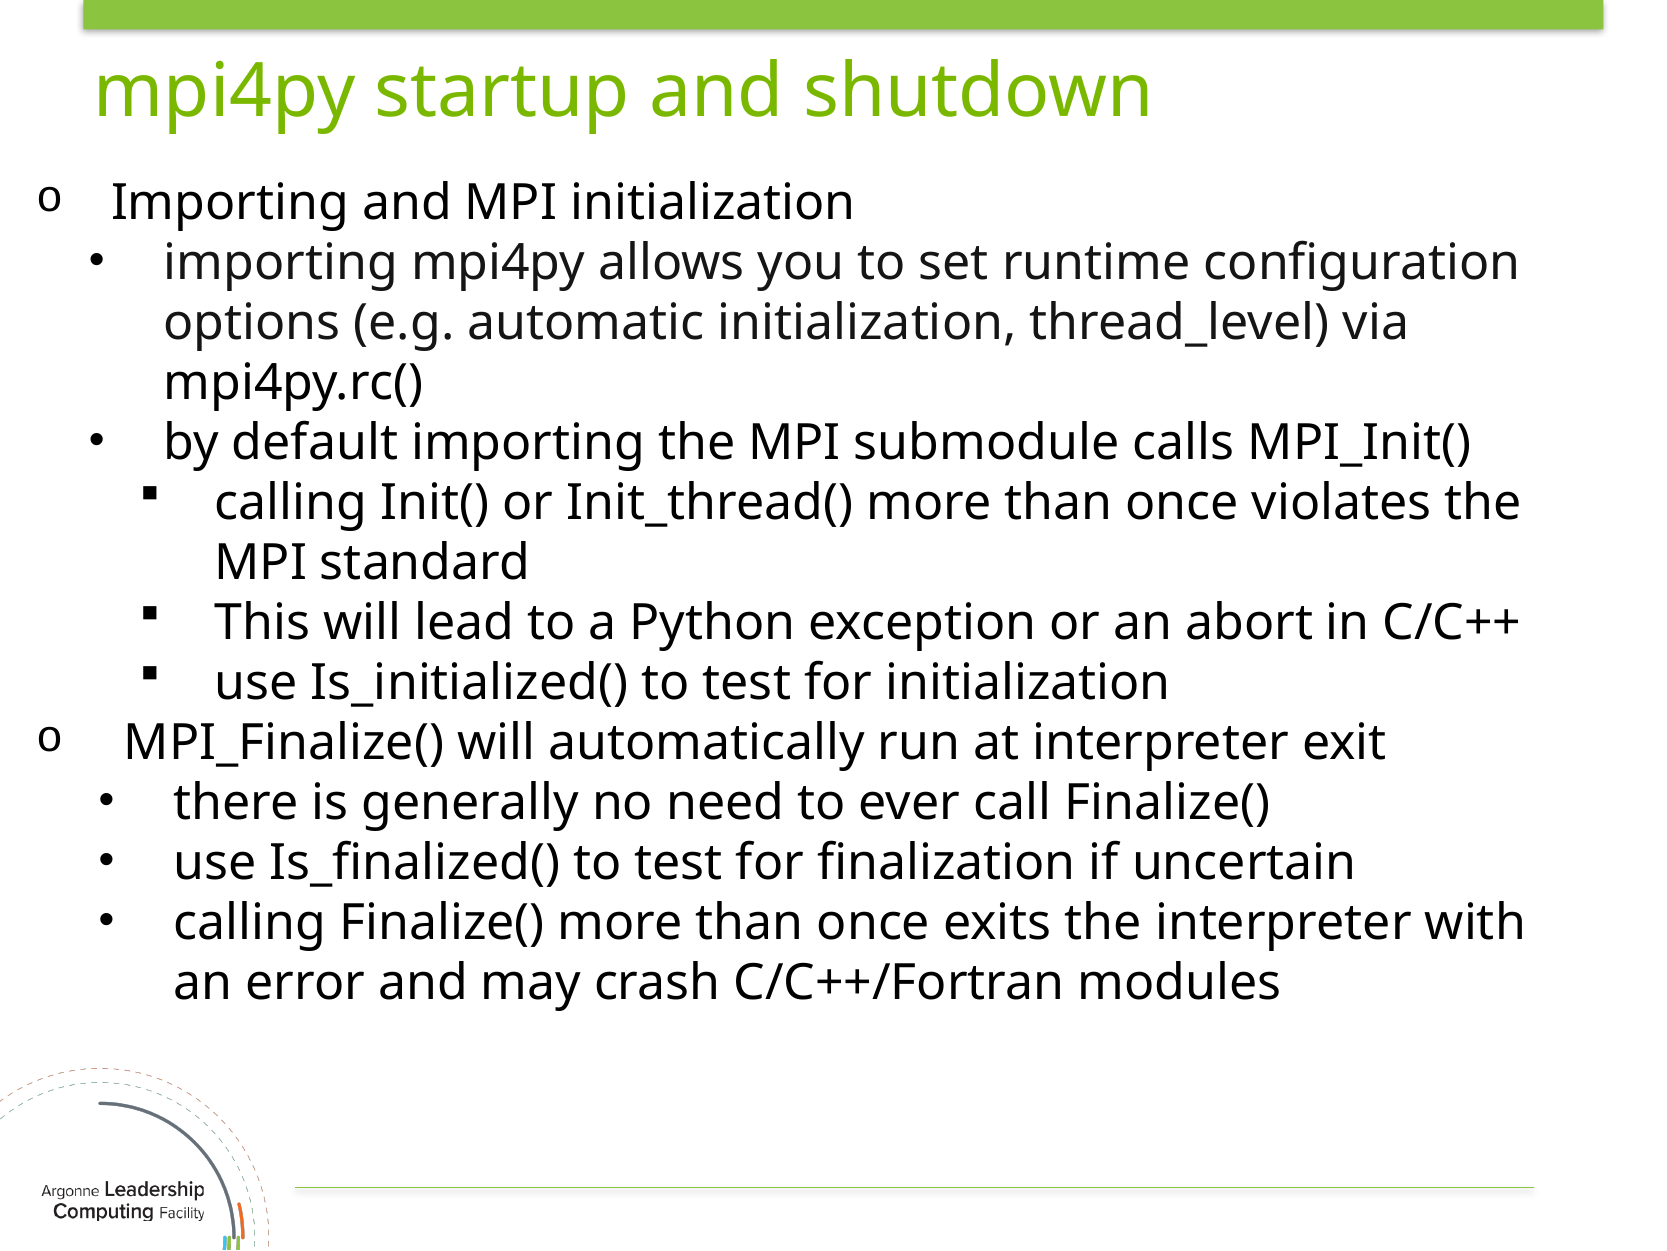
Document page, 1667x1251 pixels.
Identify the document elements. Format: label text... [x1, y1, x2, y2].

title mpi4py startup and shutdown [87, 35, 1667, 198]
list Importing and MPI initialization importing mpi4py allows you to set runtime configuration options (e.g. automatic initialization, thread_level) via mpi4py.rc() by default importing the MPI submodule calls MPI_Init() calling Init() or Init_thread() more than once violates the MPI standard This will lead to a Python exception or an abort in C/C++ use Is_initialized() to test for initialization MPI_Finalize() will automatically run at interpreter exit there is generally no need to ever call Finalize() use Is_finalized() to test for finalization if uncertain calling Finalize() more than once exits the interpreter with an error and may crash C/C++/Fortran modules [3, 162, 1583, 1076]
picture [0, 1068, 269, 1250]
